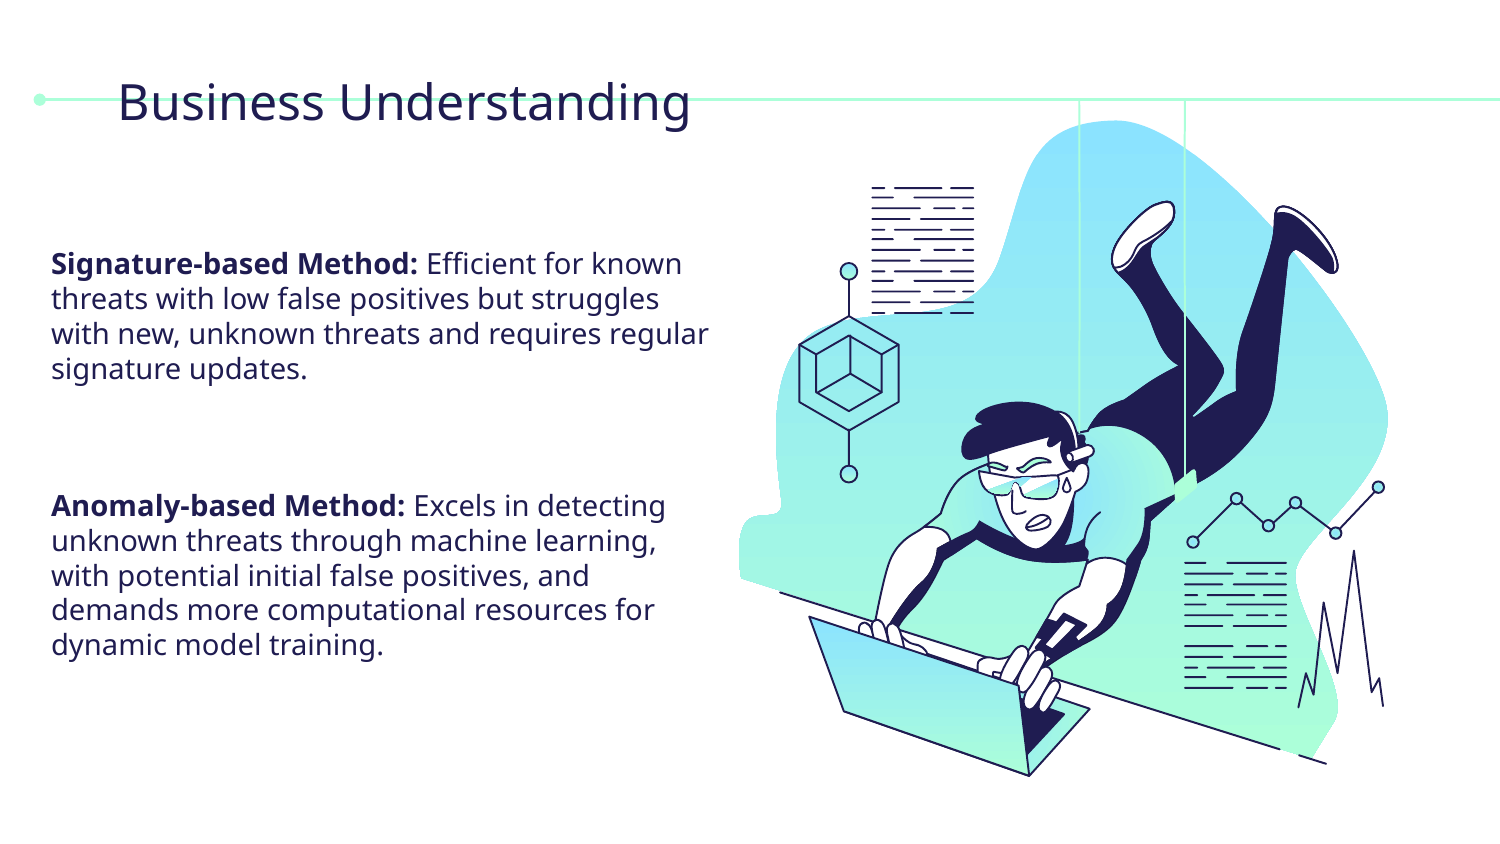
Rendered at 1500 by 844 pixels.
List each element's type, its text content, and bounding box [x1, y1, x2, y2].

title Business Understanding [102, 55, 1101, 144]
list Signature-based Method: Efficient for known threats with low false positives but struggles with new, unknown threats and requires regular signature updates. Anomaly-based Method: Excels in detecting unknown threats through machine learning, with potential initial false positives, and demands more computational resources for dynamic model training. [36, 230, 735, 751]
text_box [738, 514, 773, 589]
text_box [778, 99, 1386, 778]
